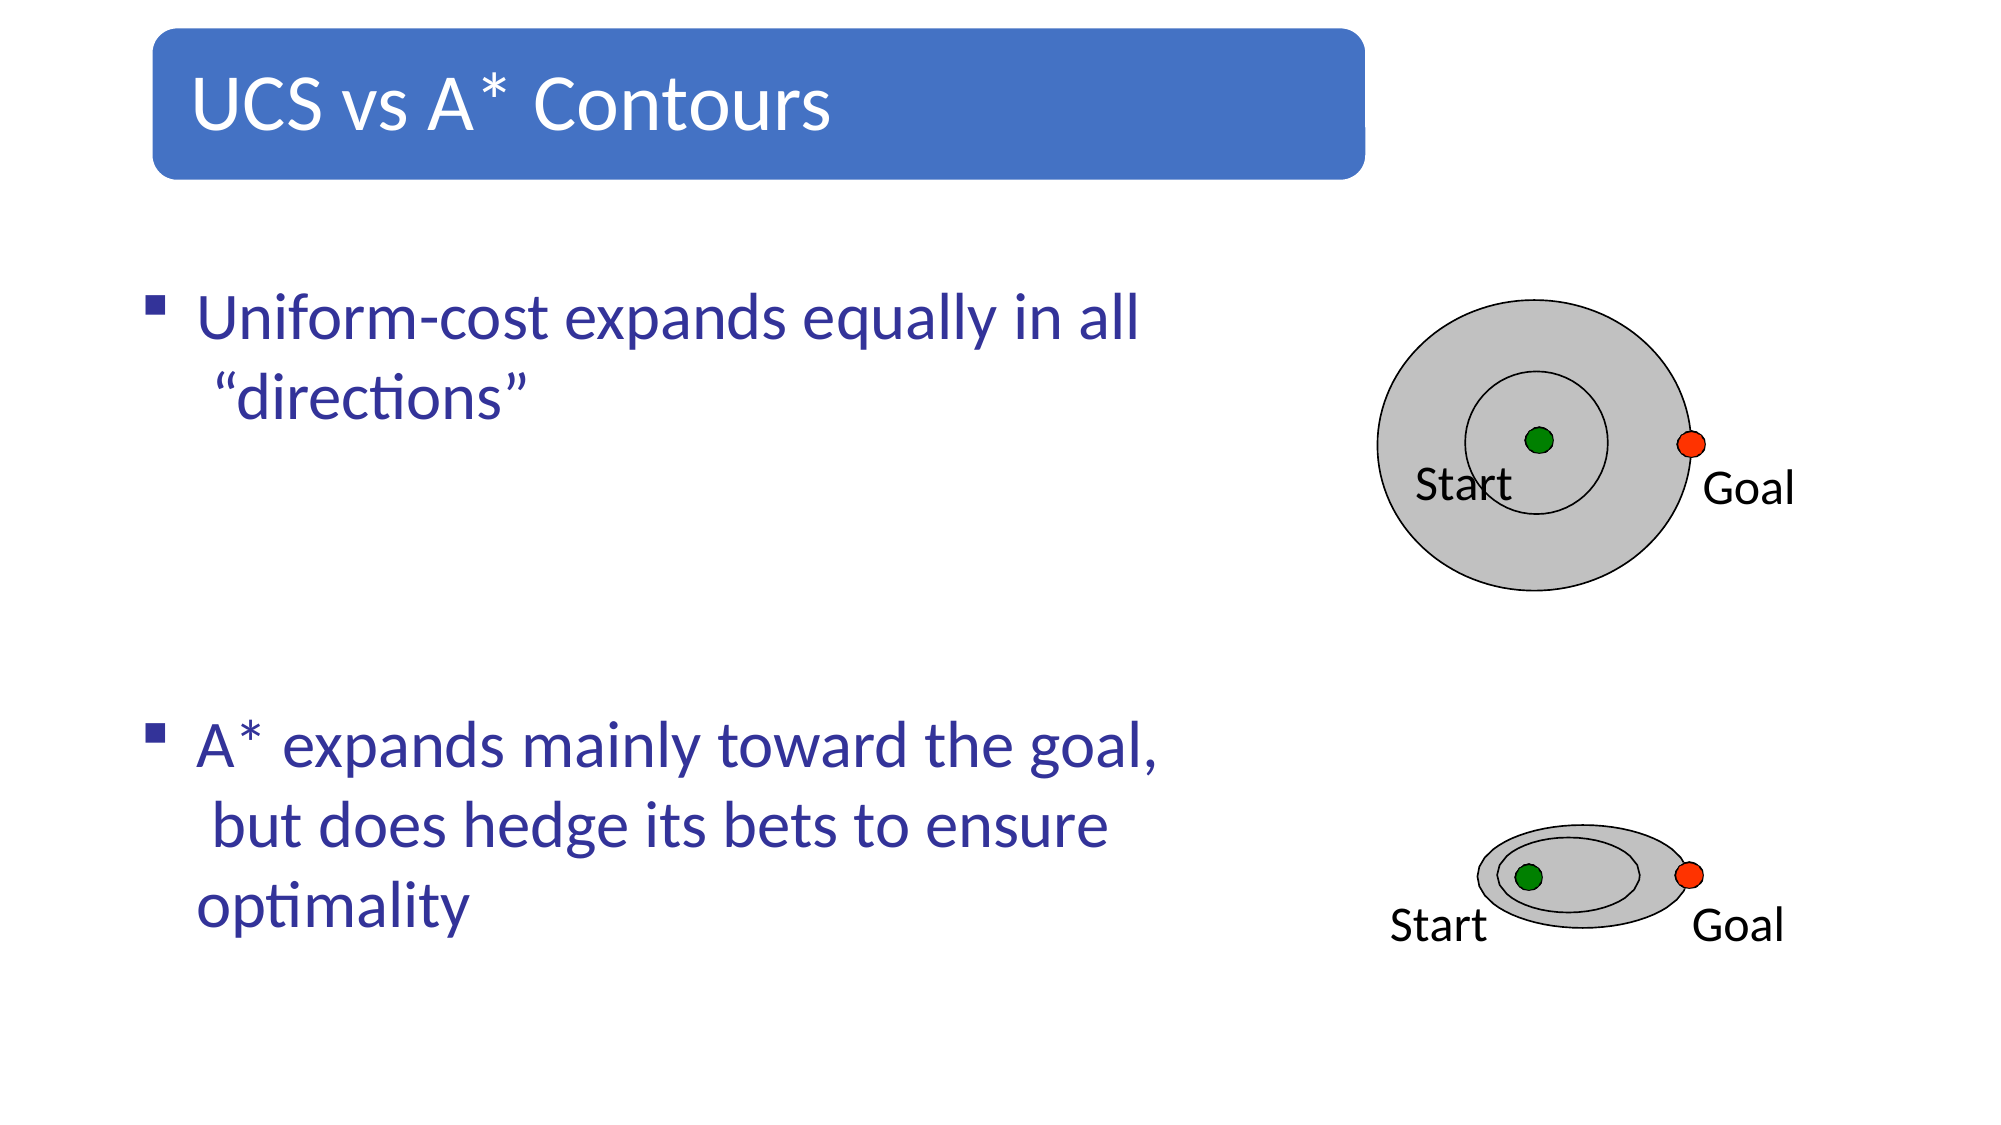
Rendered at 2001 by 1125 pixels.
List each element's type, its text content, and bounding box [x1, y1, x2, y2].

picture [1676, 430, 1706, 458]
text_box A* expands mainly toward the goal, but does hedge its bets to ensure optimality [137, 699, 1170, 941]
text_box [1376, 299, 1692, 592]
text_box Goal [1700, 452, 1798, 515]
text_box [1496, 836, 1641, 914]
picture [1674, 861, 1704, 889]
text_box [151, 26, 1367, 182]
text_box Uniform-cost expands equally in all “directions” [137, 271, 1151, 434]
text_box Goal [1689, 888, 1788, 951]
text_box Start [1387, 889, 1490, 952]
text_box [1476, 824, 1689, 929]
